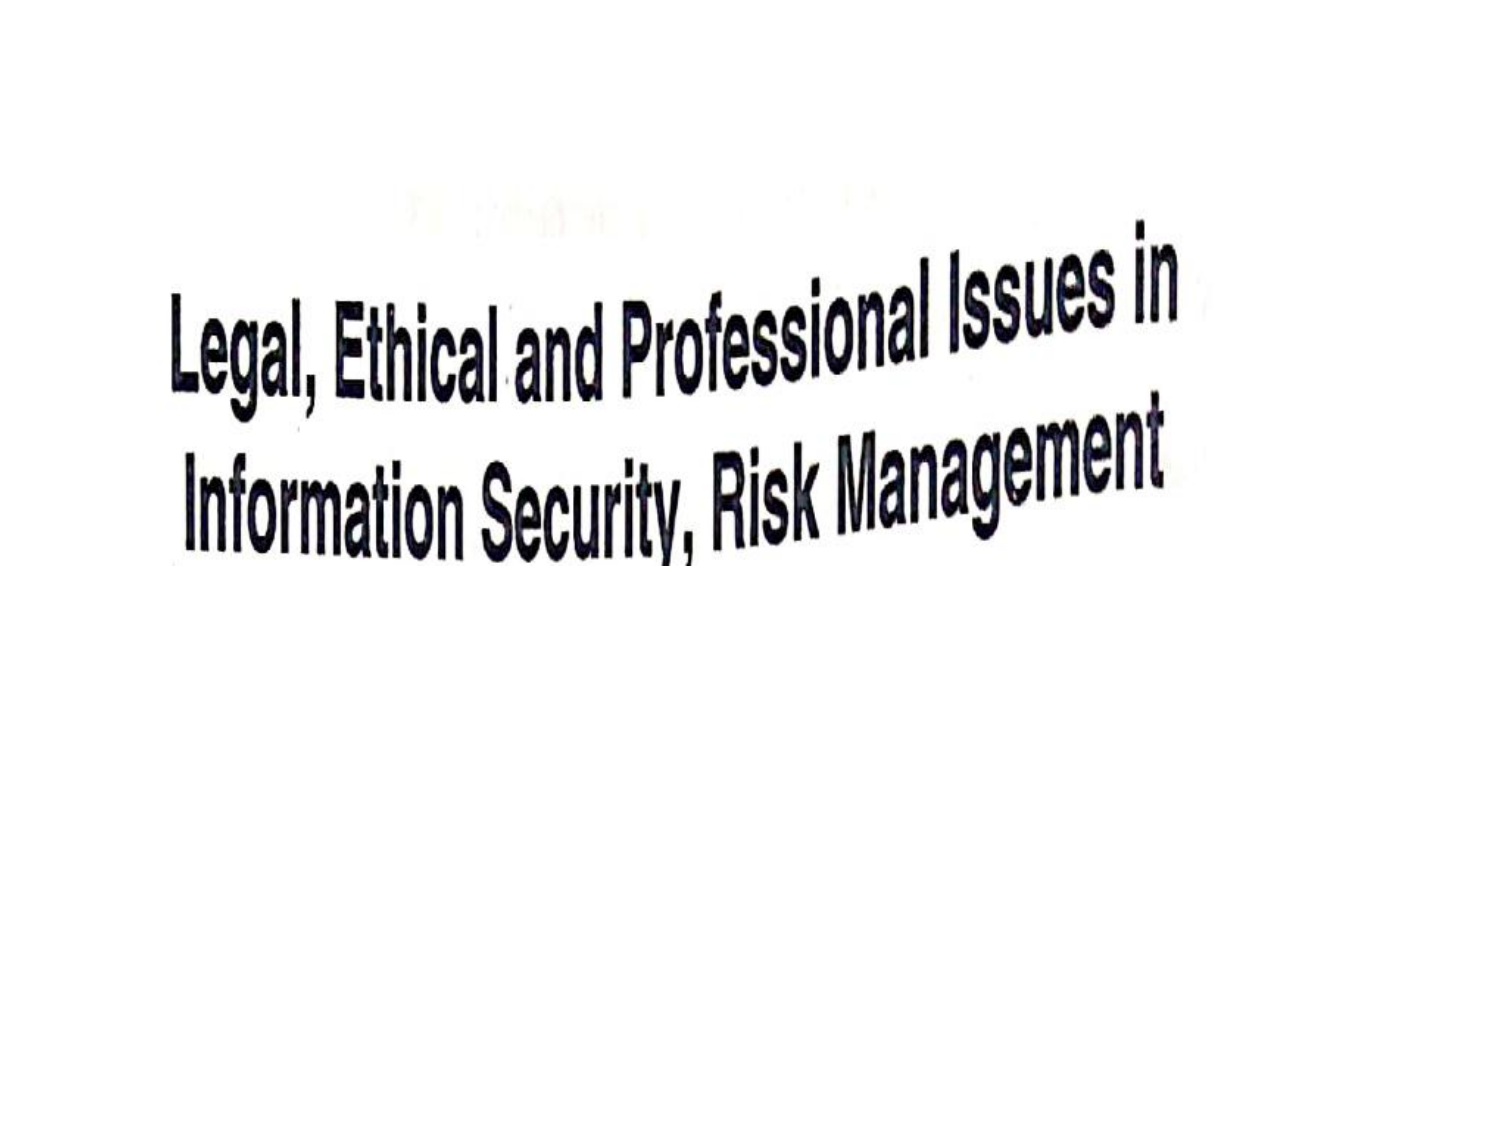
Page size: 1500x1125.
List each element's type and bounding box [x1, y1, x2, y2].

picture [135, 184, 1259, 566]
